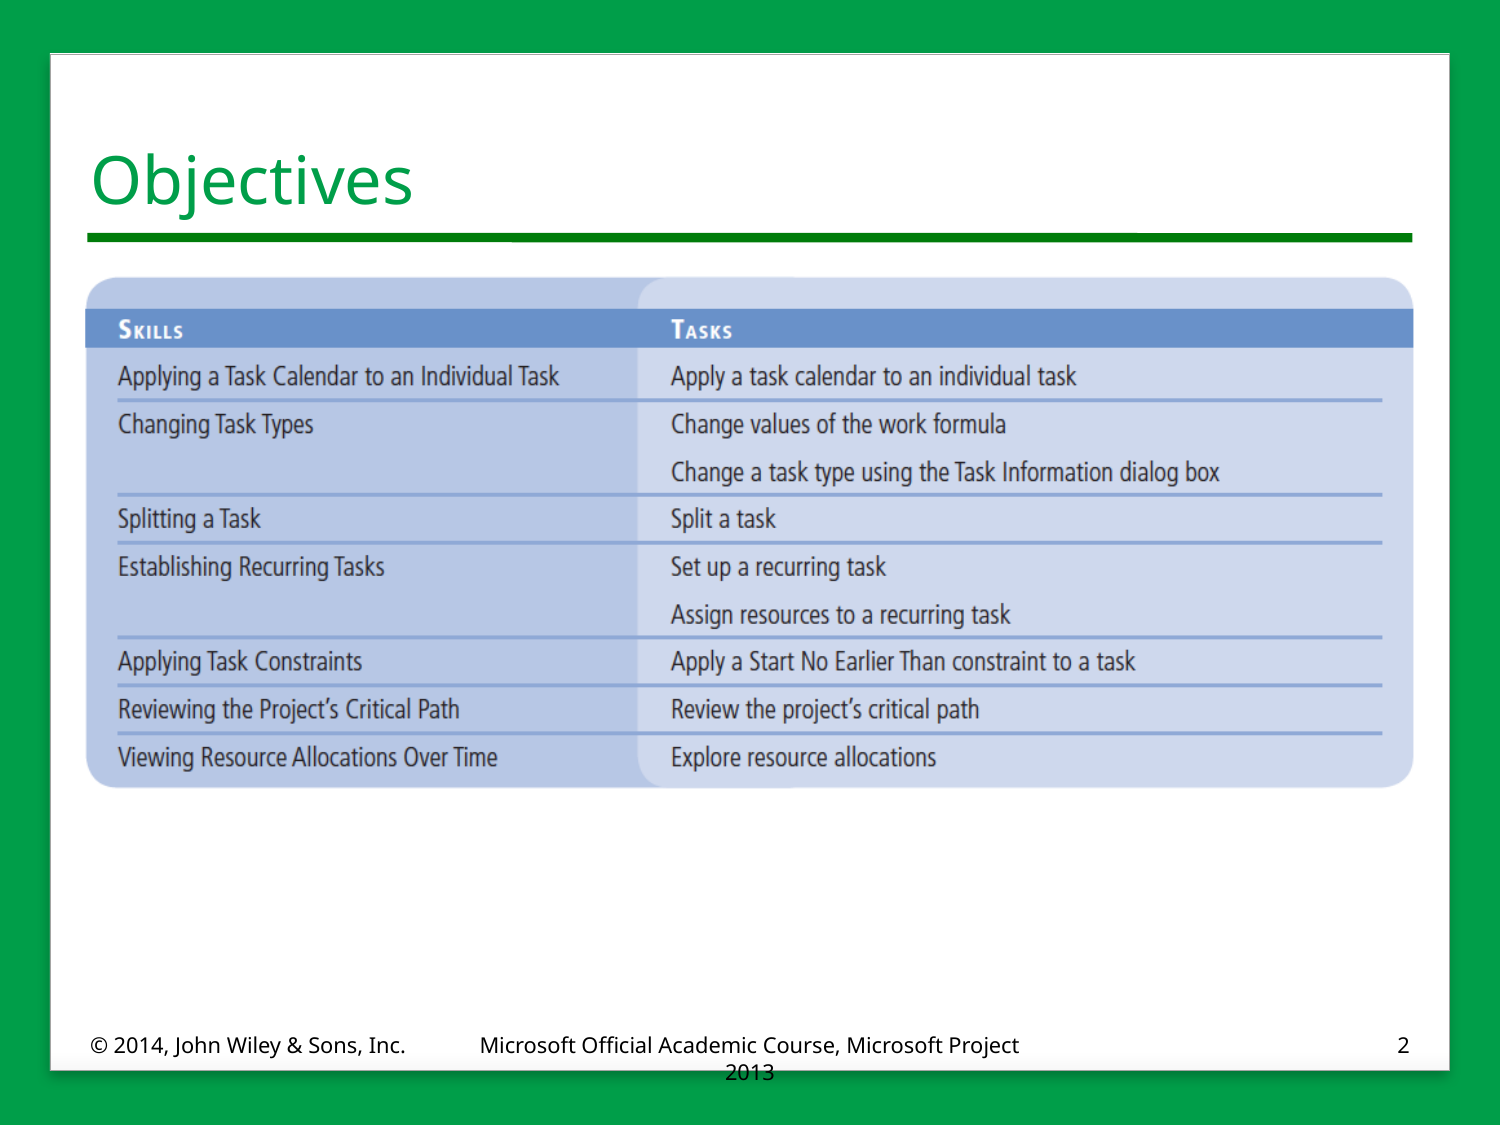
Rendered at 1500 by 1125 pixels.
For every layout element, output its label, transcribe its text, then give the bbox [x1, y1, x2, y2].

slide_number 2 [1074, 1024, 1426, 1103]
picture [74, 274, 1420, 795]
title Objectives [74, 74, 1426, 226]
slide_number © 2014, John Wiley & Sons, Inc. [74, 1024, 426, 1103]
footer Microsoft Official Academic Course, Microsoft Project 2013 [449, 1024, 1051, 1103]
